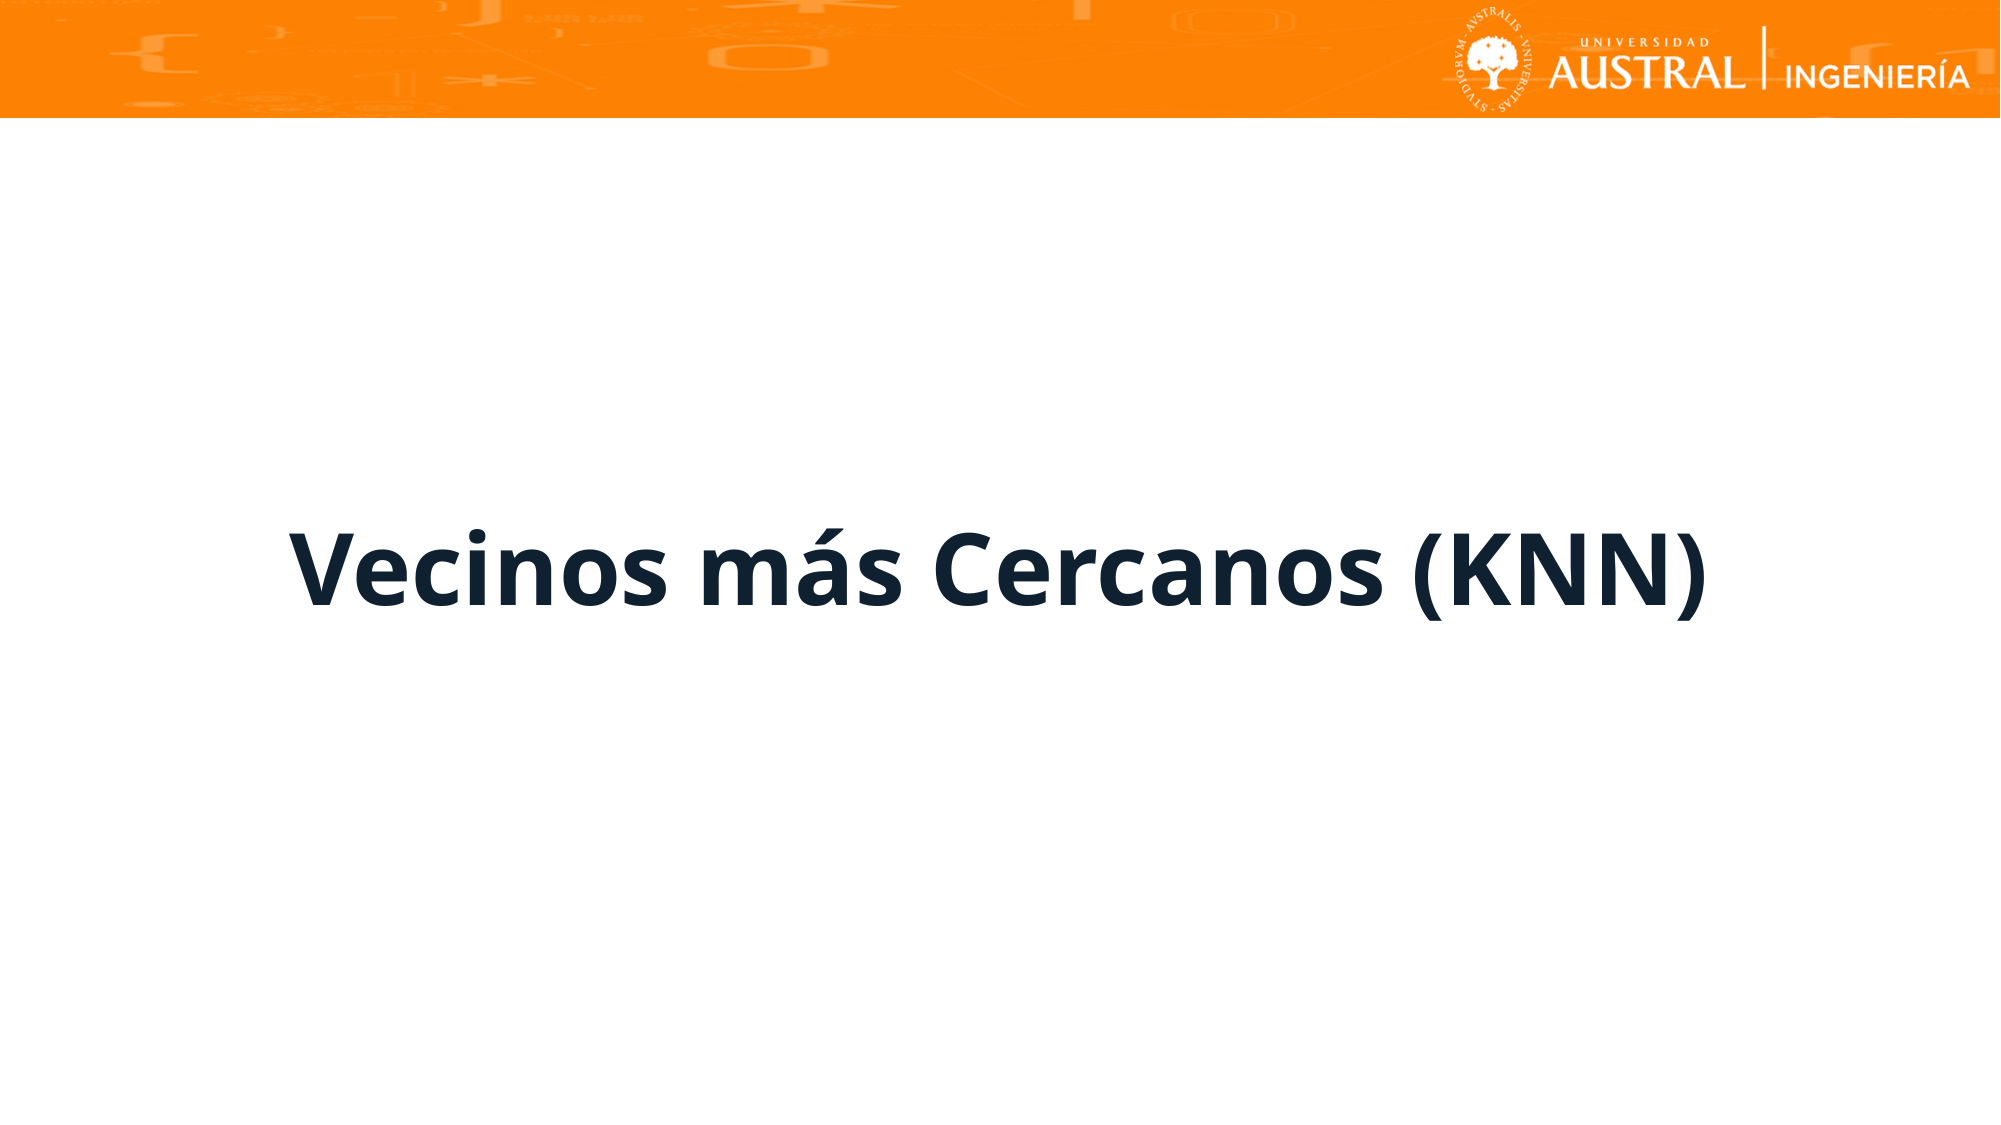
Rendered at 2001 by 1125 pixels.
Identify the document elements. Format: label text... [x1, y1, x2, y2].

picture [0, 0, 2000, 118]
text_box Vecinos más Cercanos (KNN) [0, 447, 2000, 684]
